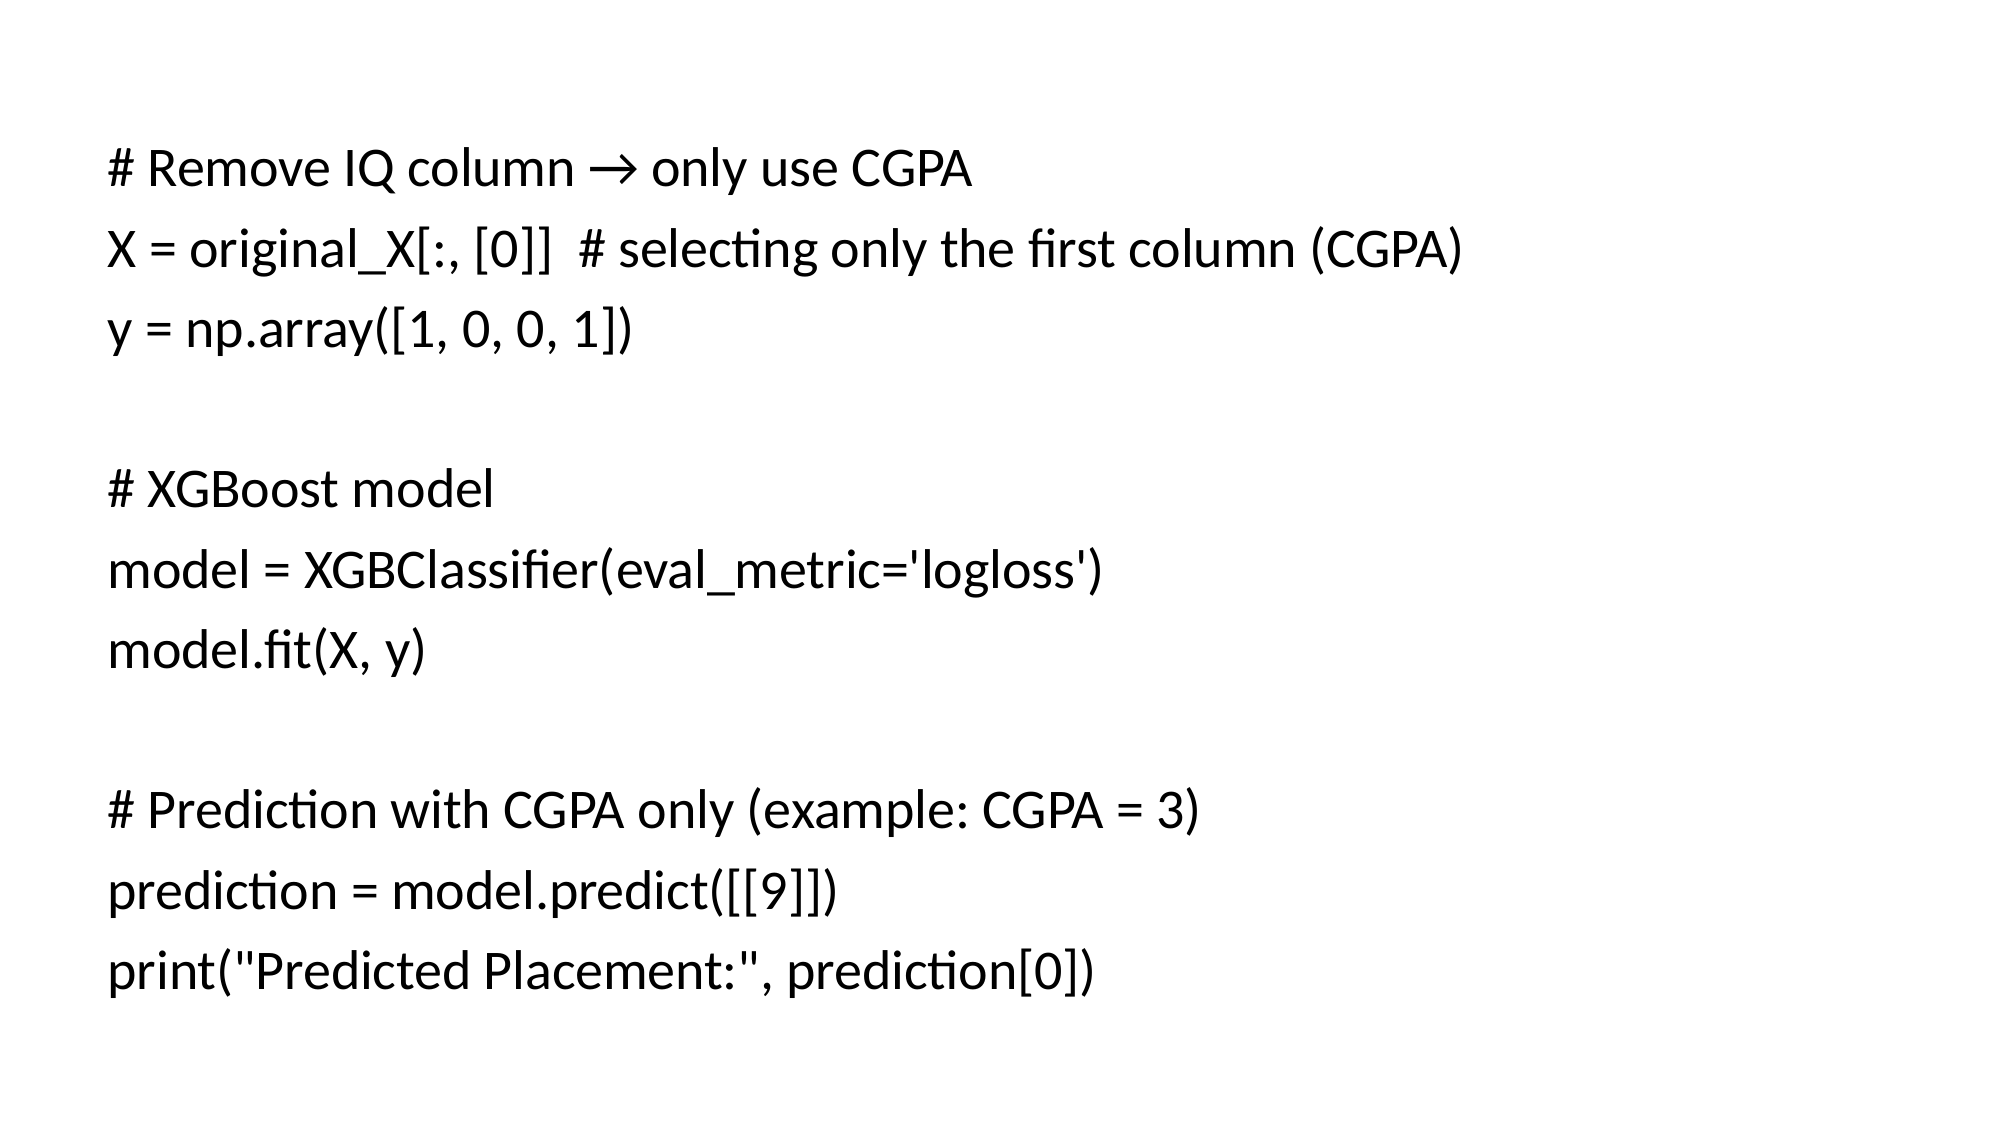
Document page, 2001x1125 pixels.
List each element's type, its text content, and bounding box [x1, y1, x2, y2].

list # Remove IQ column → only use CGPA X = original_X[:, [0]] # selecting only the first column (CGPA) y = np.array([1, 0, 0, 1]) # XGBoost model model = XGBClassifier(eval_metric='logloss') model.fit(X, y) # Prediction with CGPA only (example: CGPA = 3) prediction = model.predict([[9]]) print("Predicted Placement:", prediction[0]) [92, 44, 1863, 1014]
